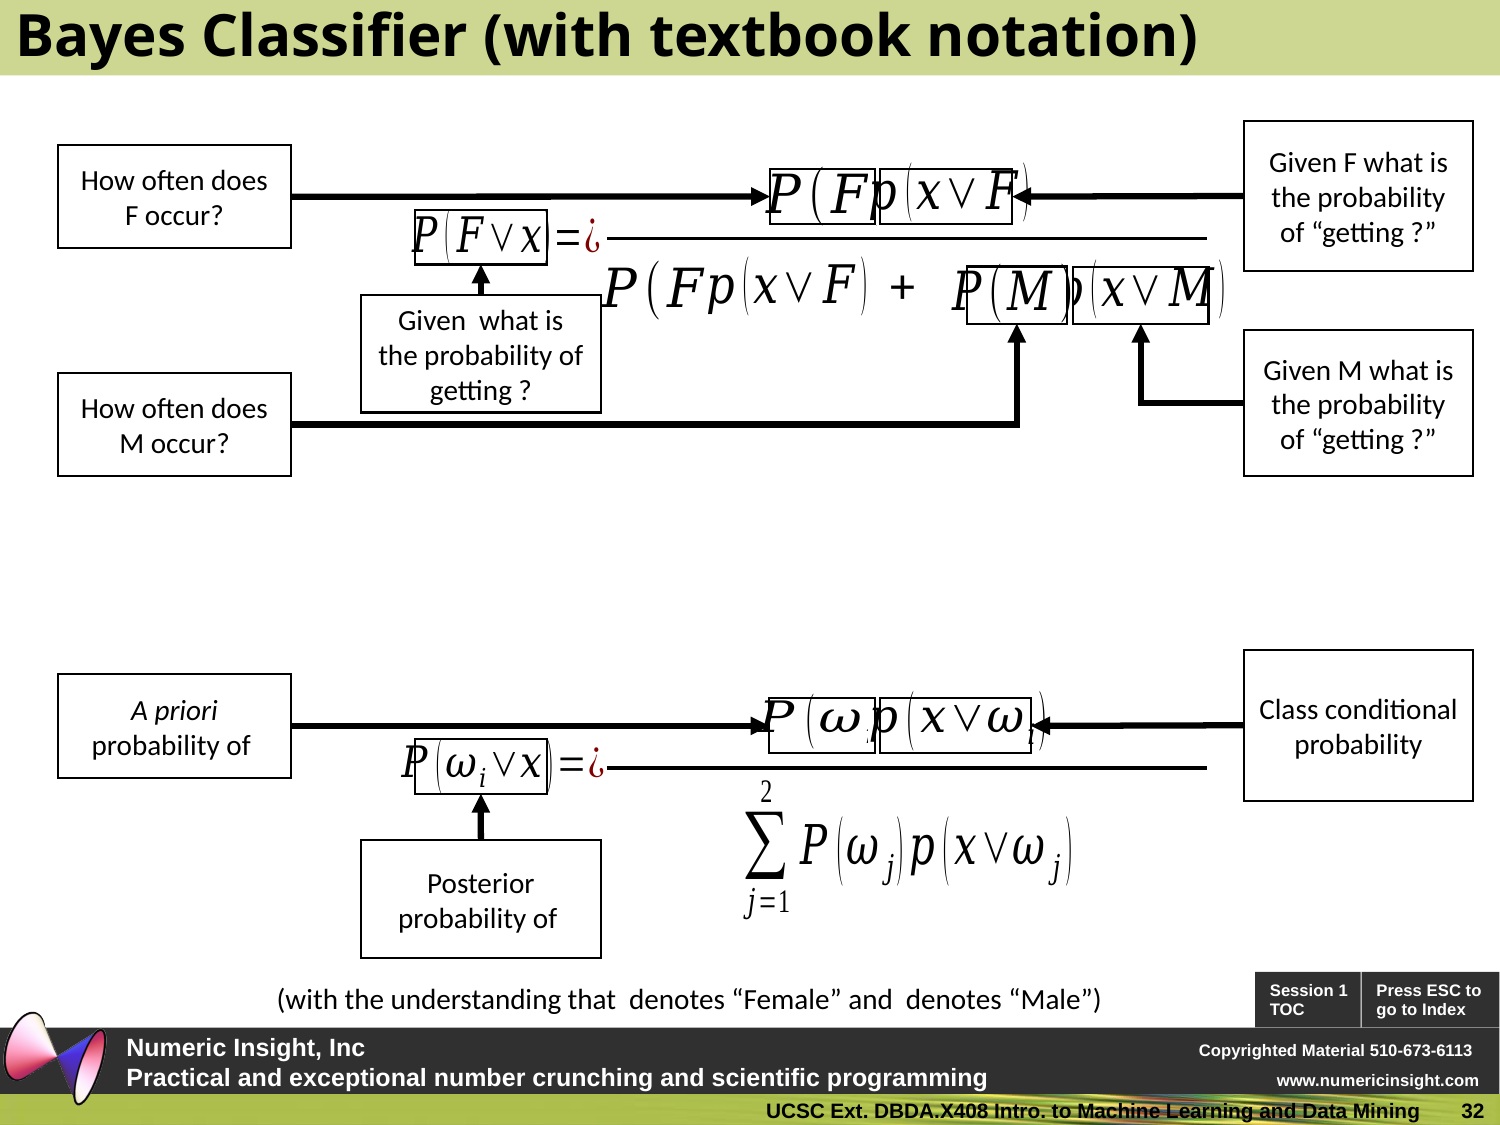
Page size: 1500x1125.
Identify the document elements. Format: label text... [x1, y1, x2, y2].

picture [0, 1007, 1500, 1125]
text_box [880, 649, 1474, 801]
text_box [58, 674, 875, 778]
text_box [1072, 266, 1474, 477]
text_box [1067, 272, 1072, 326]
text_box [606, 688, 1208, 920]
title Bayes Classifier (with textbook notation) [0, 0, 1500, 76]
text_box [602, 159, 880, 266]
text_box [880, 120, 1474, 272]
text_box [360, 738, 602, 958]
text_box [58, 144, 875, 249]
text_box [58, 266, 1067, 477]
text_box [360, 209, 602, 413]
